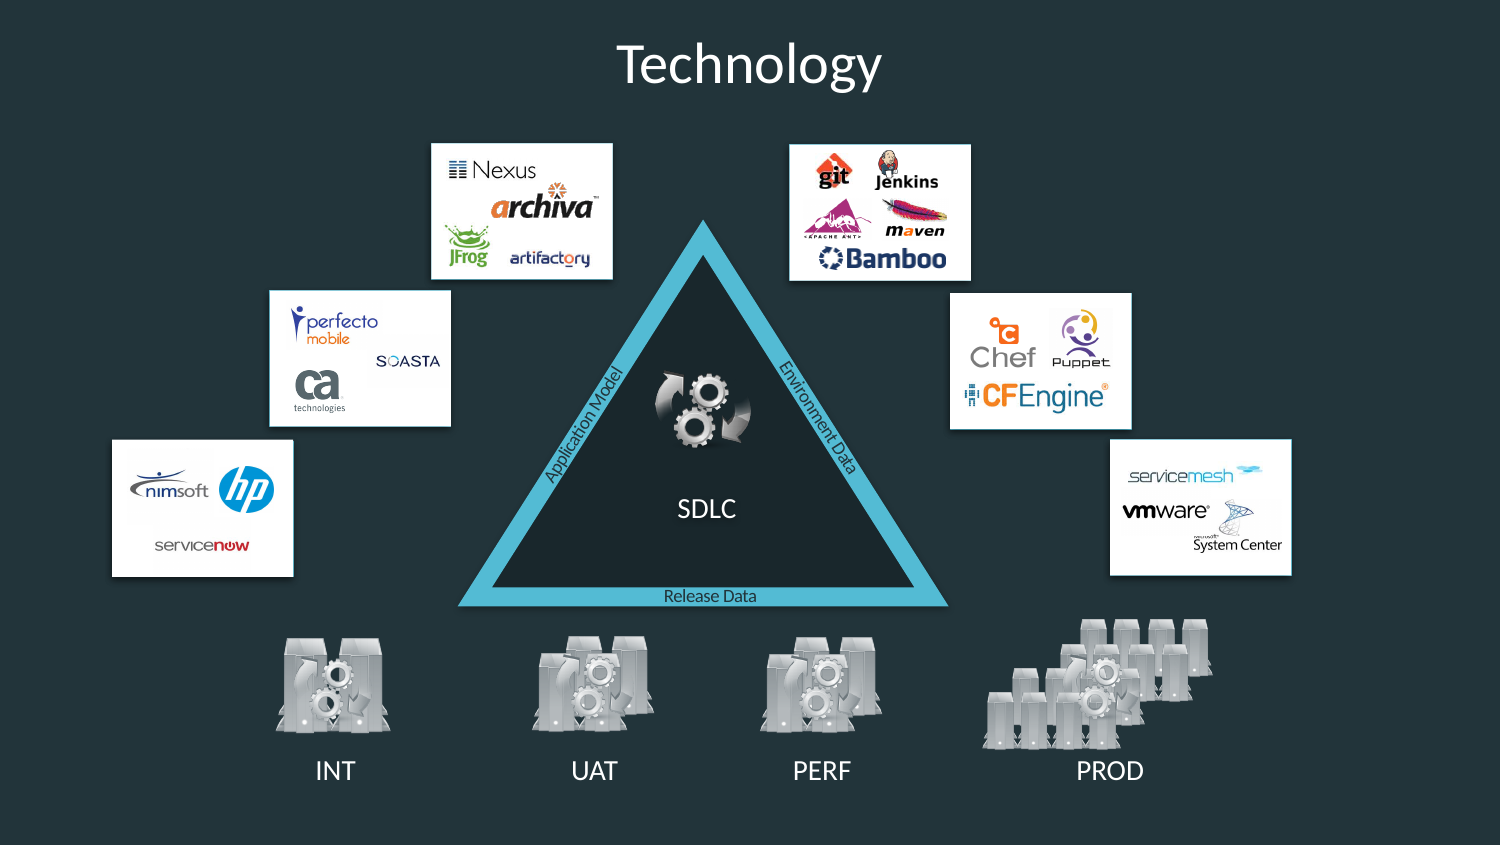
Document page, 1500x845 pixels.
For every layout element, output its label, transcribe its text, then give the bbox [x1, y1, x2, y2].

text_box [980, 619, 1216, 795]
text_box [1109, 439, 1292, 576]
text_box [529, 636, 658, 795]
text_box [474, 236, 932, 607]
picture [294, 370, 346, 413]
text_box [272, 638, 394, 795]
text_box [431, 143, 613, 280]
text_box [789, 144, 972, 281]
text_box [756, 637, 885, 795]
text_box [949, 292, 1132, 430]
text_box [111, 439, 294, 578]
title Technology [75, 25, 1425, 161]
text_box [269, 290, 452, 427]
